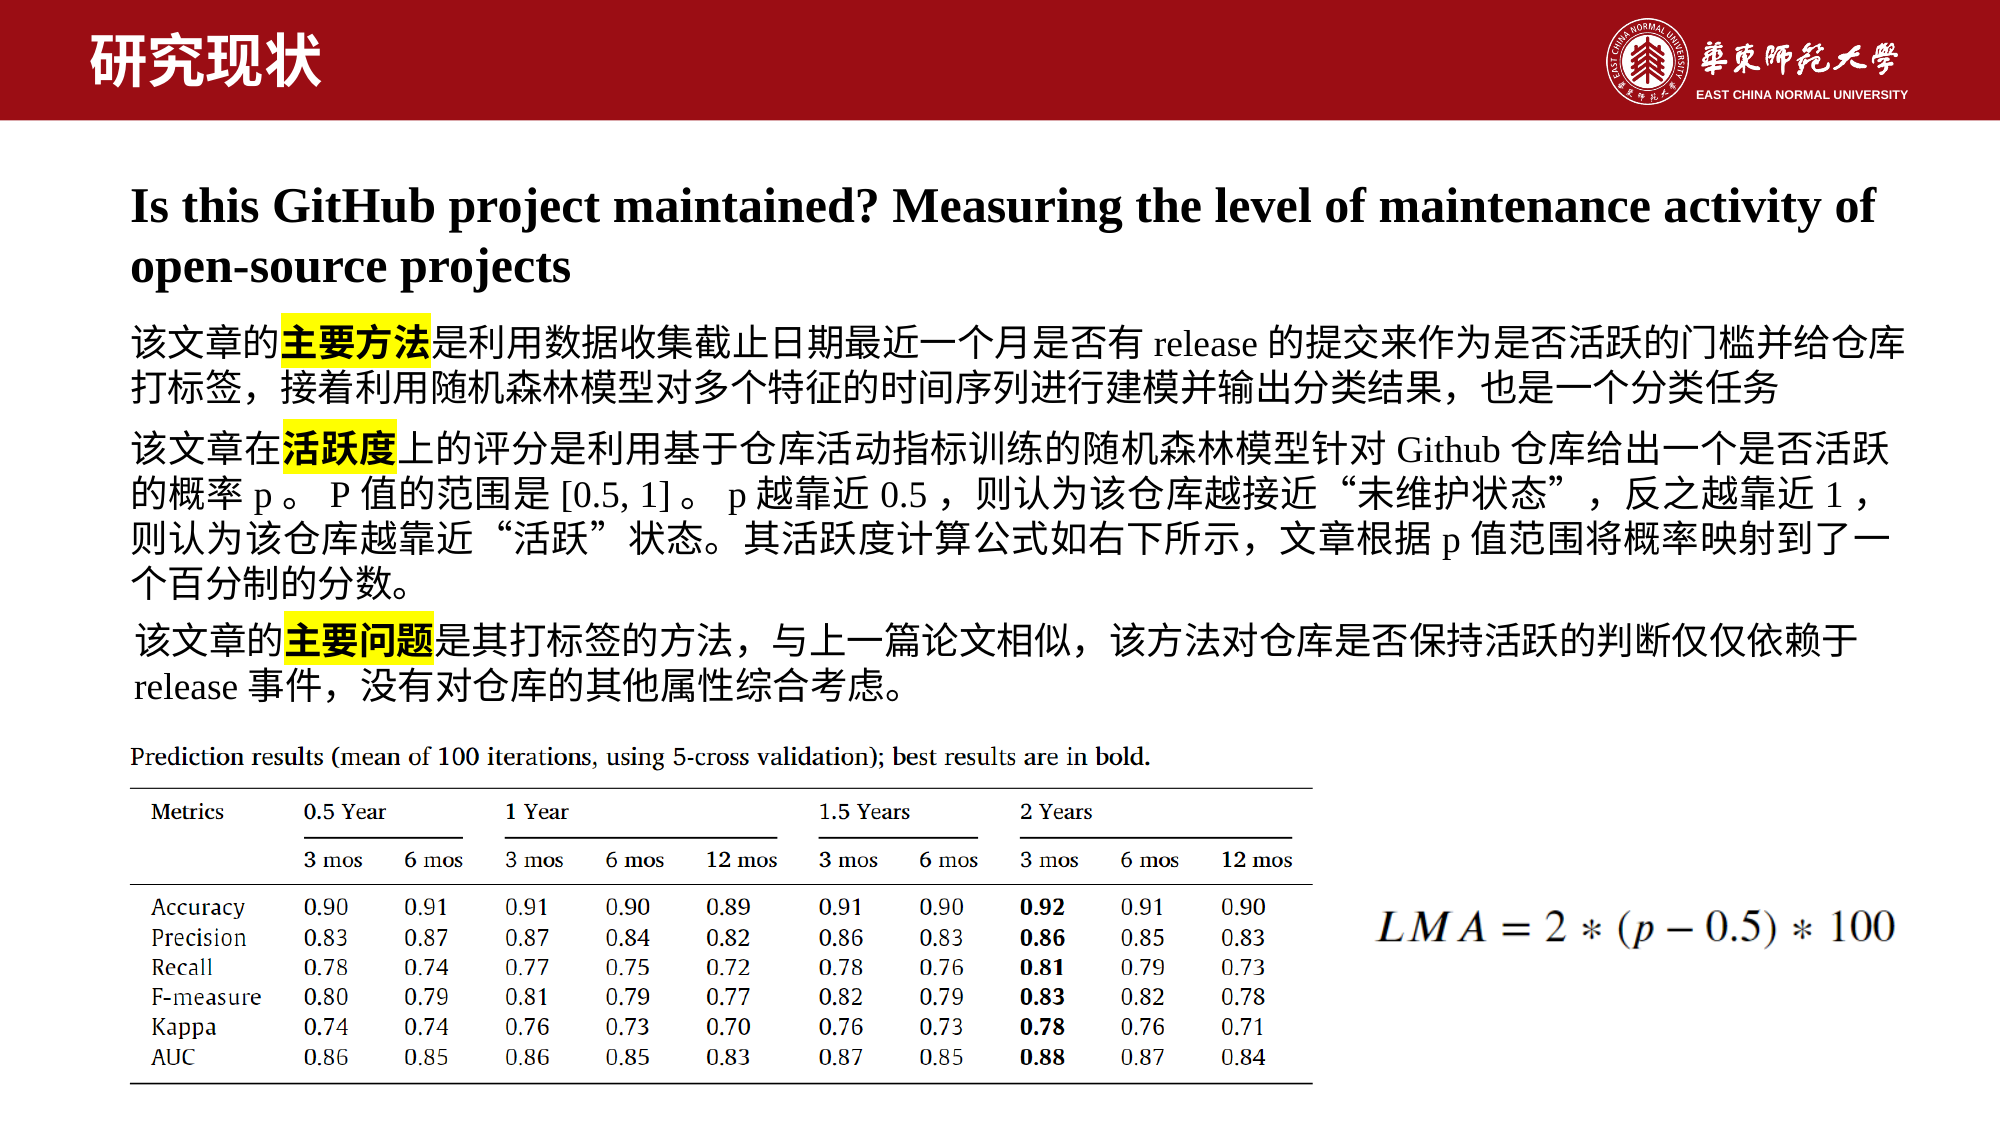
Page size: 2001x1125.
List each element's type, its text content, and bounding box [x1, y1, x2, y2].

picture [1360, 866, 1935, 992]
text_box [0, 0, 2000, 121]
text_box 该文章的主要方法是利用数据收集截止日期最近一个月是否有release的提交来作为是否活跃的门槛并给仓库打标签，接着利用随机森林模型对多个特征的时间序列进行建模并输出分类结果，也是一个分类任务 [115, 311, 1921, 417]
picture [115, 740, 1333, 1098]
text_box 该文章在活跃度上的评分是利用基于仓库活动指标训练的随机森林模型针对Github仓库给出一个是否活跃的概率p。P值的范围是[0.5, 1]。p越靠近0.5，则认为该仓库越接近“未维护状态”，反之越靠近1，则认为该仓库越靠近“活跃”状态。其活跃度计算公式如右下所示，文章根据p值范围将概率映射到了一个百分制的分数。 [115, 417, 1906, 613]
text_box 该文章的主要问题是其打标签的方法，与上一篇论文相似，该方法对仓库是否保持活跃的判断仅仅依赖于release事件，没有对仓库的其他属性综合考虑。 [119, 609, 1921, 715]
text_box Is this GitHub project maintained? Measuring the level of maintenance activity of open-source projects [115, 165, 1921, 301]
